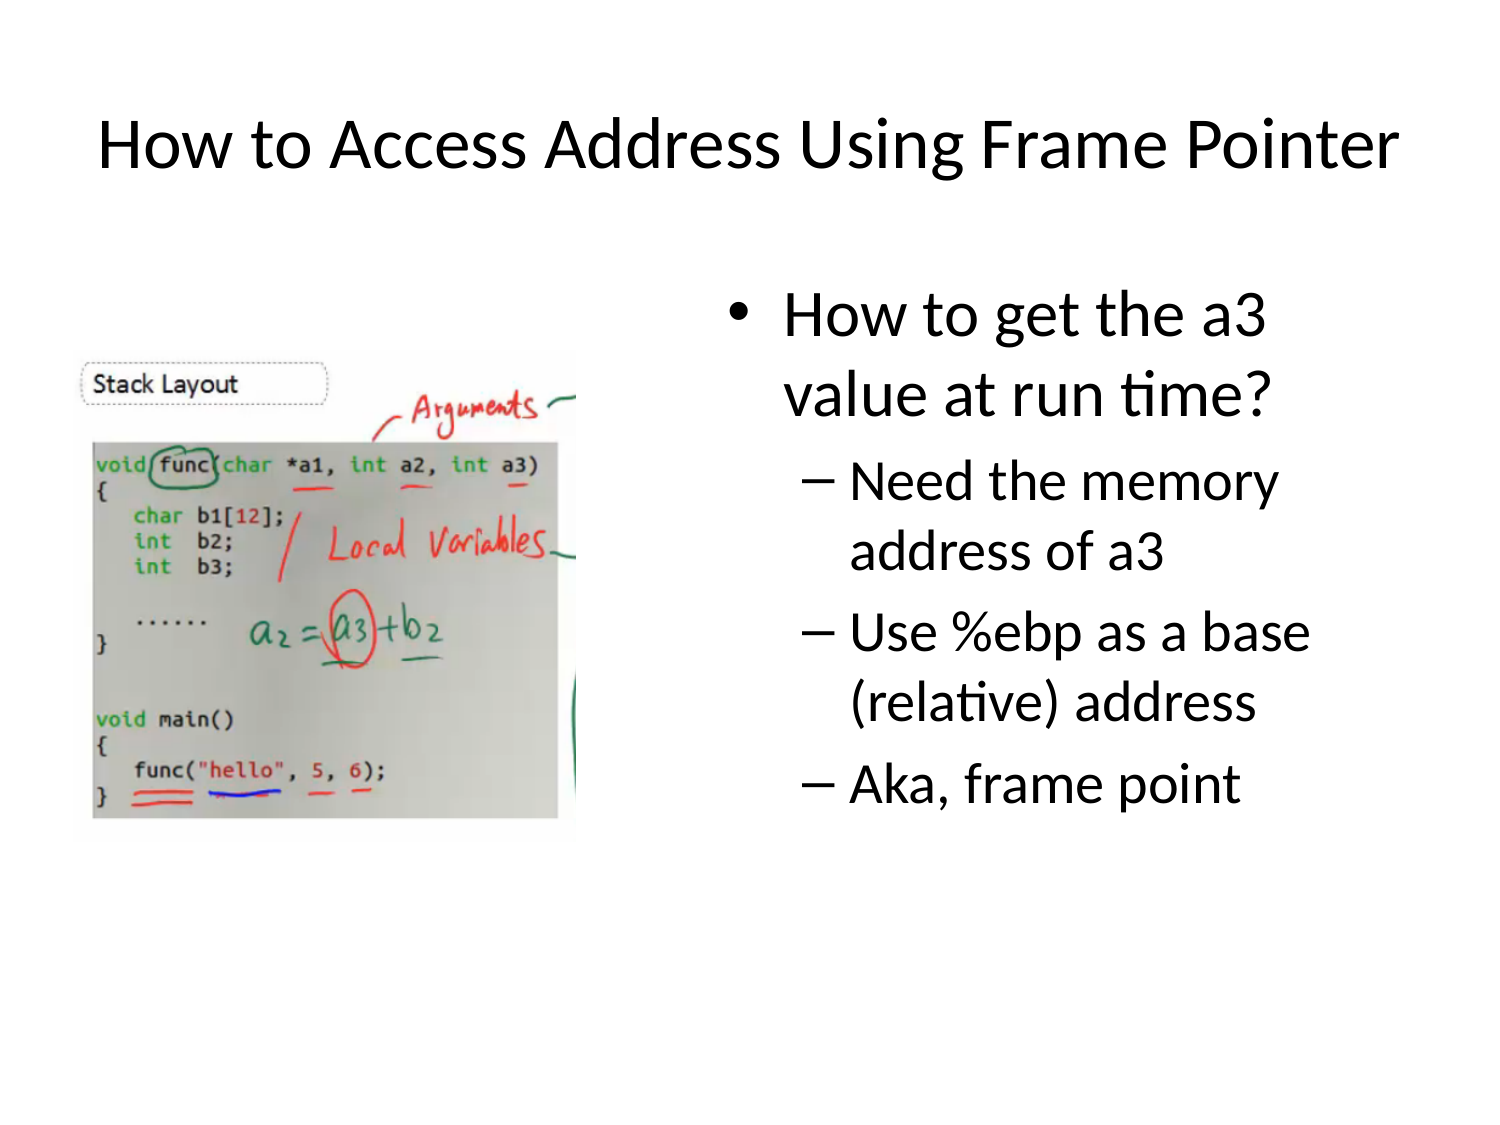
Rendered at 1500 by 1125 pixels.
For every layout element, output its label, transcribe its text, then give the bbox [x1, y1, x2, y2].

picture [73, 349, 577, 842]
title How to Access Address Using Frame Pointer [75, 45, 1425, 233]
list How to get the a3 value at run time? Need the memory address of a3 Use %ebp as a base (relative) address Aka, frame point [712, 262, 1425, 1005]
